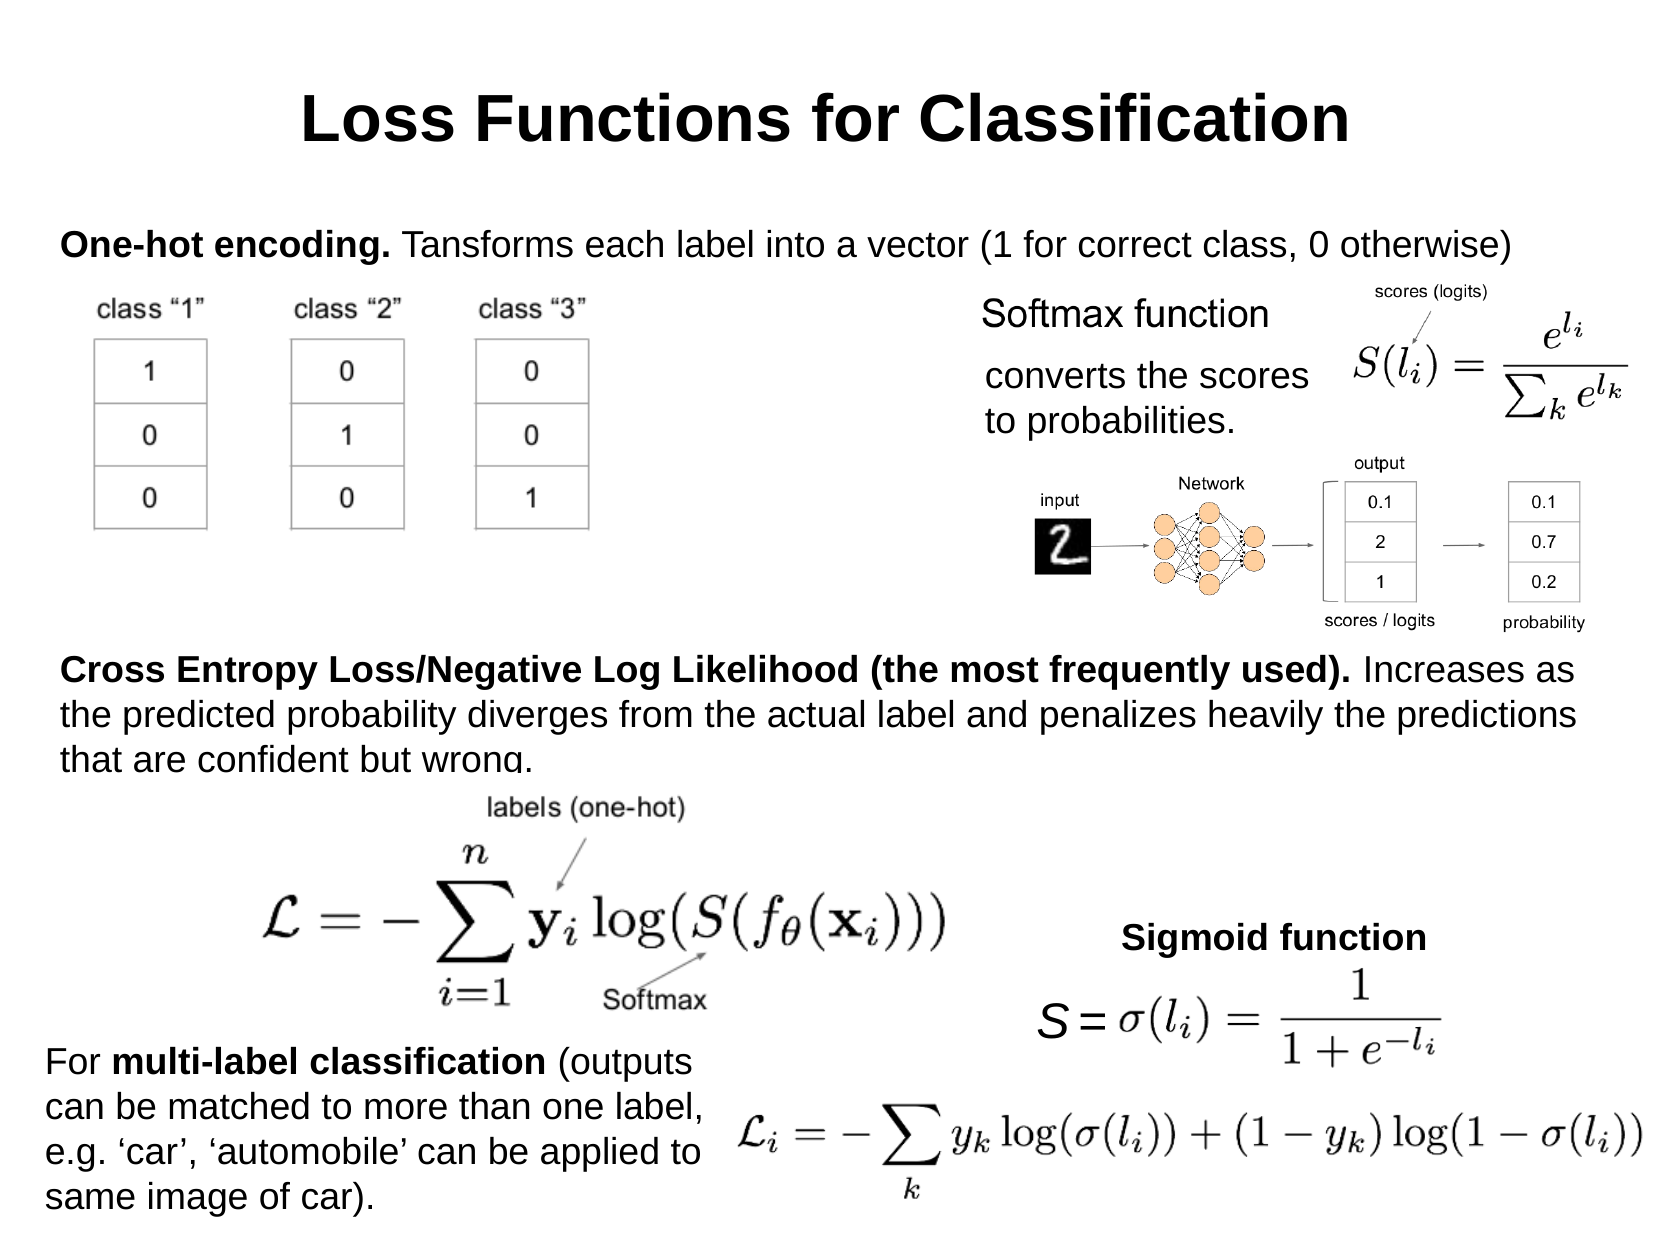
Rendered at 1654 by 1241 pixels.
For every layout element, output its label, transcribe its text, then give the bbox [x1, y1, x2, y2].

picture [723, 956, 1654, 1216]
text_box Sigmoid function [1106, 905, 1467, 1005]
text_box Cross Entropy Loss/Negative Log Likelihood (the most frequently used). Increases as the predicted probability diverges from the actual label and penalizes heavily the predictions that are confident but wrong. [44, 637, 1620, 779]
text_box Loss Functions for Classification [82, 49, 1571, 180]
text_box For multi-label classification (outputs can be matched to more than one label, e.g. ‘car’, ‘automobile’ can be applied to same image of car). [29, 1029, 720, 1212]
picture [239, 773, 959, 1045]
text_box S = [1021, 981, 1089, 1065]
picture [973, 278, 1636, 642]
picture [74, 286, 607, 550]
text_box One-hot encoding. Tansforms each label into a vector (1 for correct class, 0 otherwise) [44, 212, 1605, 311]
